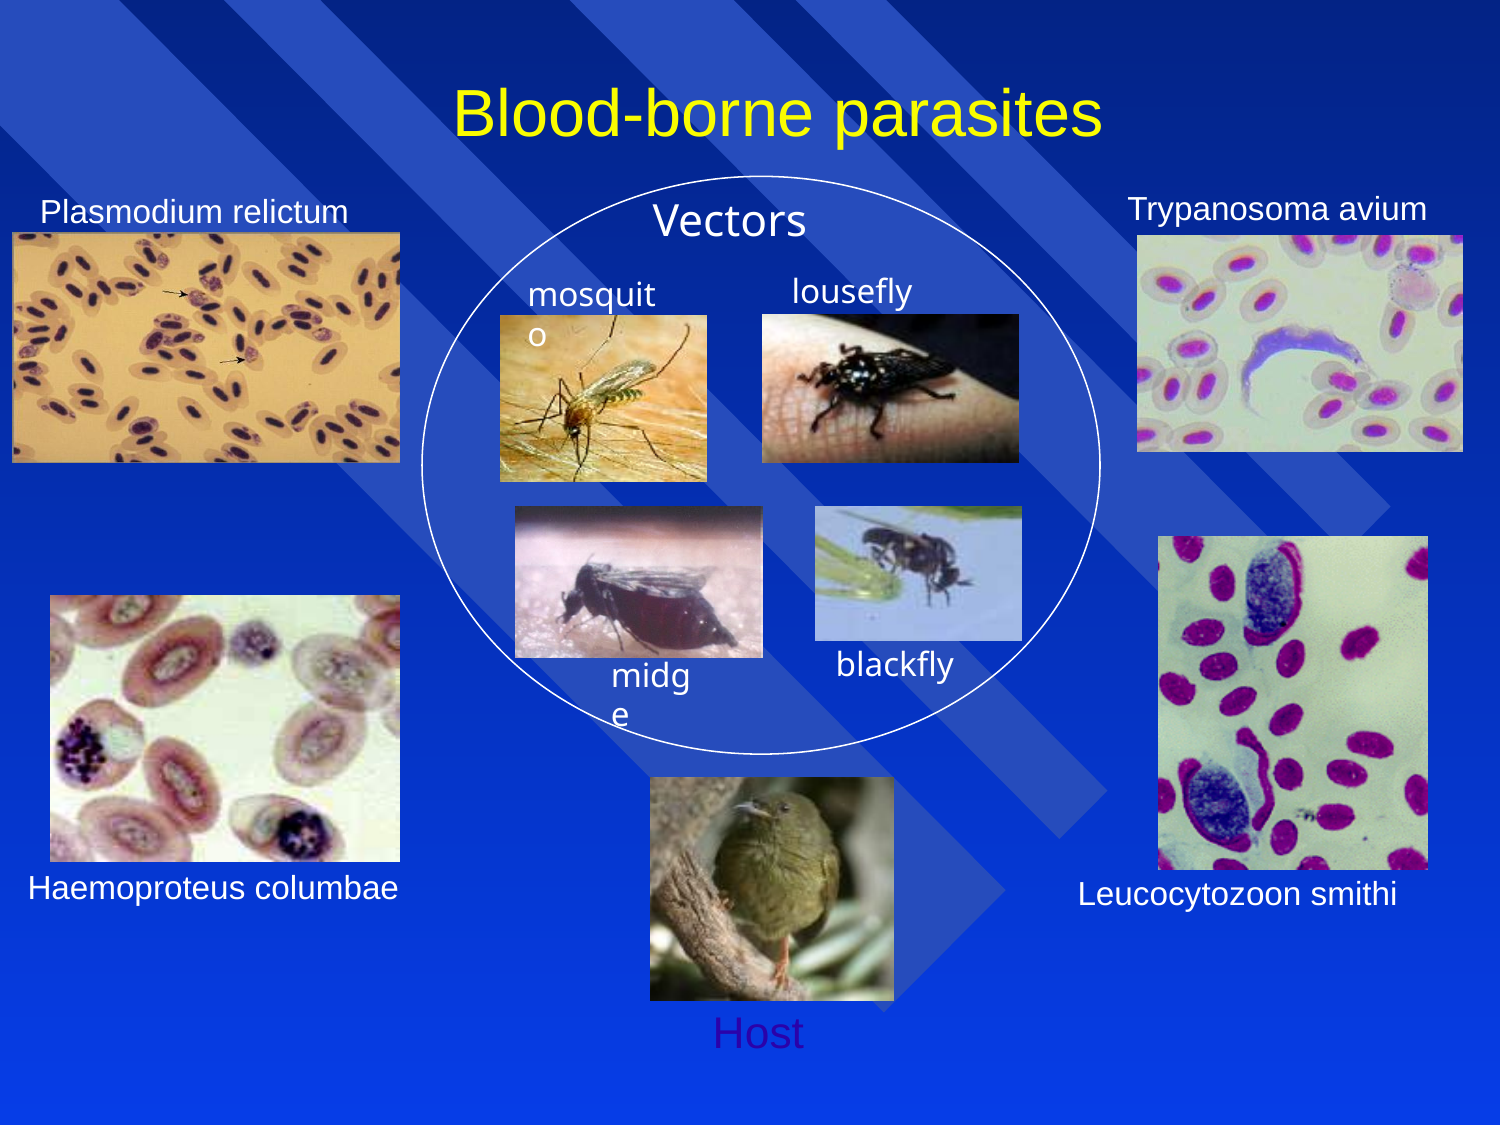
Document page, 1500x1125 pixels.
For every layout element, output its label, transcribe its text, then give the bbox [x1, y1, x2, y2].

picture [12, 231, 401, 463]
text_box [499, 265, 707, 482]
text_box Haemoproteus columbae [12, 858, 419, 914]
text_box Plasmodium relictum [24, 182, 368, 230]
picture [1137, 235, 1463, 452]
picture [1157, 536, 1428, 870]
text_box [762, 262, 1019, 463]
text_box Host [697, 1010, 820, 1065]
text_box Vectors [637, 184, 678, 196]
text_box Blood-borne parasites [437, 61, 1126, 157]
picture [49, 595, 401, 862]
text_box [422, 176, 1101, 755]
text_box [515, 506, 763, 702]
picture [649, 777, 894, 1001]
text_box Leucocytozoon smithi [1062, 864, 1417, 920]
text_box Trypanosoma avium [1112, 180, 1447, 235]
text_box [815, 506, 1023, 691]
